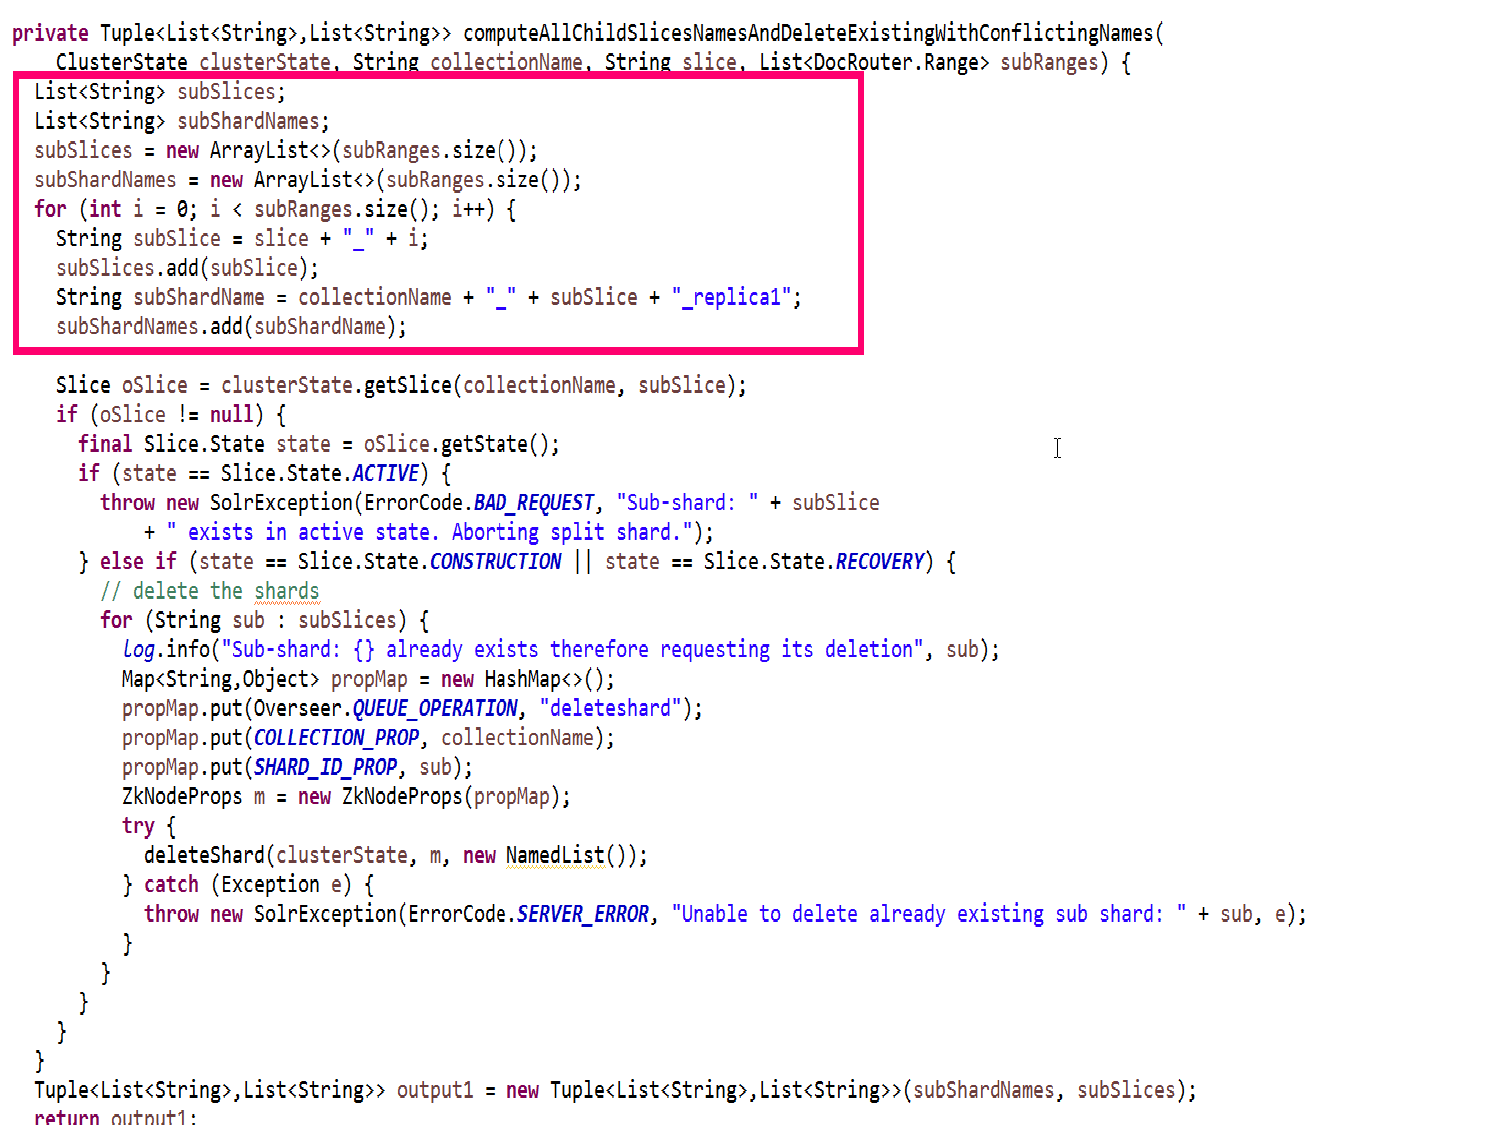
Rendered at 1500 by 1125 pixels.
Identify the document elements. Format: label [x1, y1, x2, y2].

list [0, 0, 1500, 1125]
